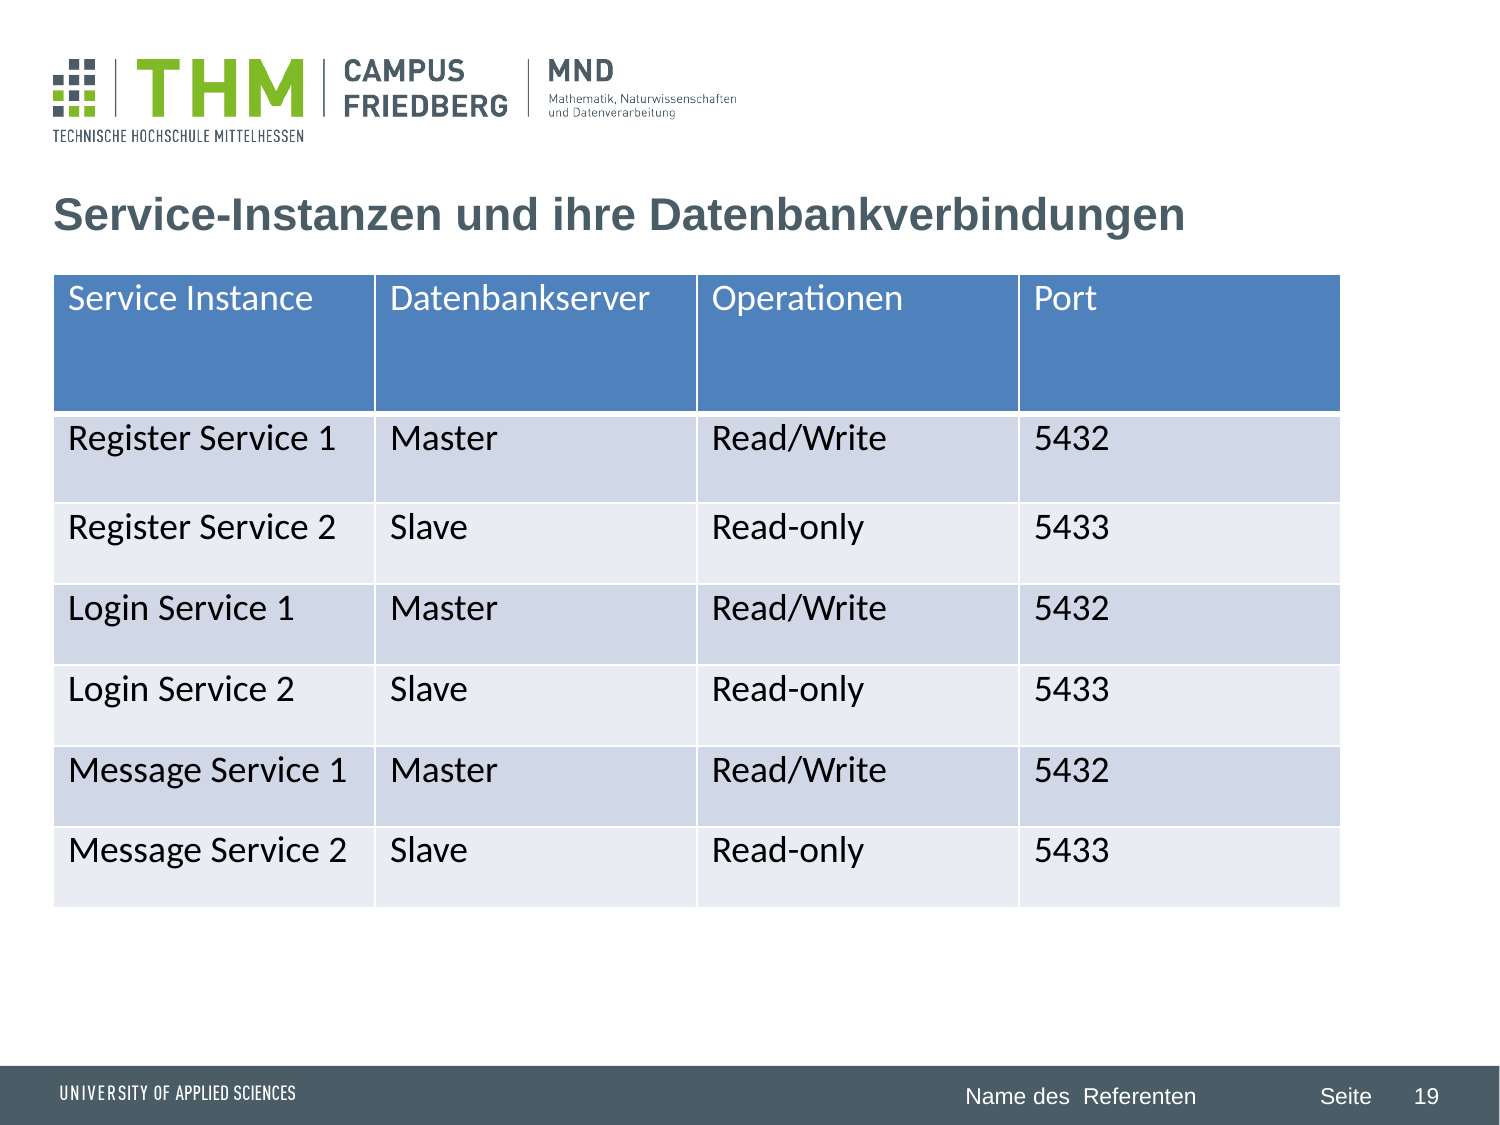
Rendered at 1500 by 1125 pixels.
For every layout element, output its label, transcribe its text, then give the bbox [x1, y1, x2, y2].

table_cell 5433 [1020, 666, 1340, 745]
table_cell Slave [376, 504, 696, 583]
table_cell Message Service 2 [54, 828, 374, 907]
table_cell Slave [376, 828, 696, 907]
picture [53, 59, 736, 142]
table_cell Master [376, 417, 696, 502]
table_cell Read-only [698, 666, 1018, 745]
table_cell 5433 [1020, 504, 1340, 583]
table_header Service Instance [54, 275, 374, 411]
table_cell 5433 [1020, 828, 1340, 907]
table_cell Slave [376, 666, 696, 745]
table_cell Master [376, 585, 696, 664]
table_cell Read/Write [698, 417, 1018, 502]
table_cell Login Service 1 [54, 585, 374, 664]
table_cell 5432 [1020, 747, 1340, 826]
table_cell 5432 [1020, 585, 1340, 664]
table_header Datenbankserver [376, 275, 696, 411]
table_cell Message Service 1 [54, 747, 374, 826]
slide_number 19 [1376, 1073, 1455, 1118]
table_cell Register Service 2 [54, 504, 374, 583]
table_cell Read/Write [698, 585, 1018, 664]
title Service-Instanzen und ihre Datenbankverbindungen [53, 177, 1435, 272]
table_cell Master [376, 747, 696, 826]
table_cell Login Service 2 [54, 666, 374, 745]
table_cell Read-only [698, 828, 1018, 907]
table_cell Register Service 1 [54, 417, 374, 502]
table_header Operationen [698, 275, 1018, 411]
table_cell Read/Write [698, 747, 1018, 826]
table_cell Read-only [698, 504, 1018, 583]
table_cell 5432 [1020, 417, 1340, 502]
table_header Port [1020, 275, 1340, 411]
picture [59, 1082, 296, 1104]
